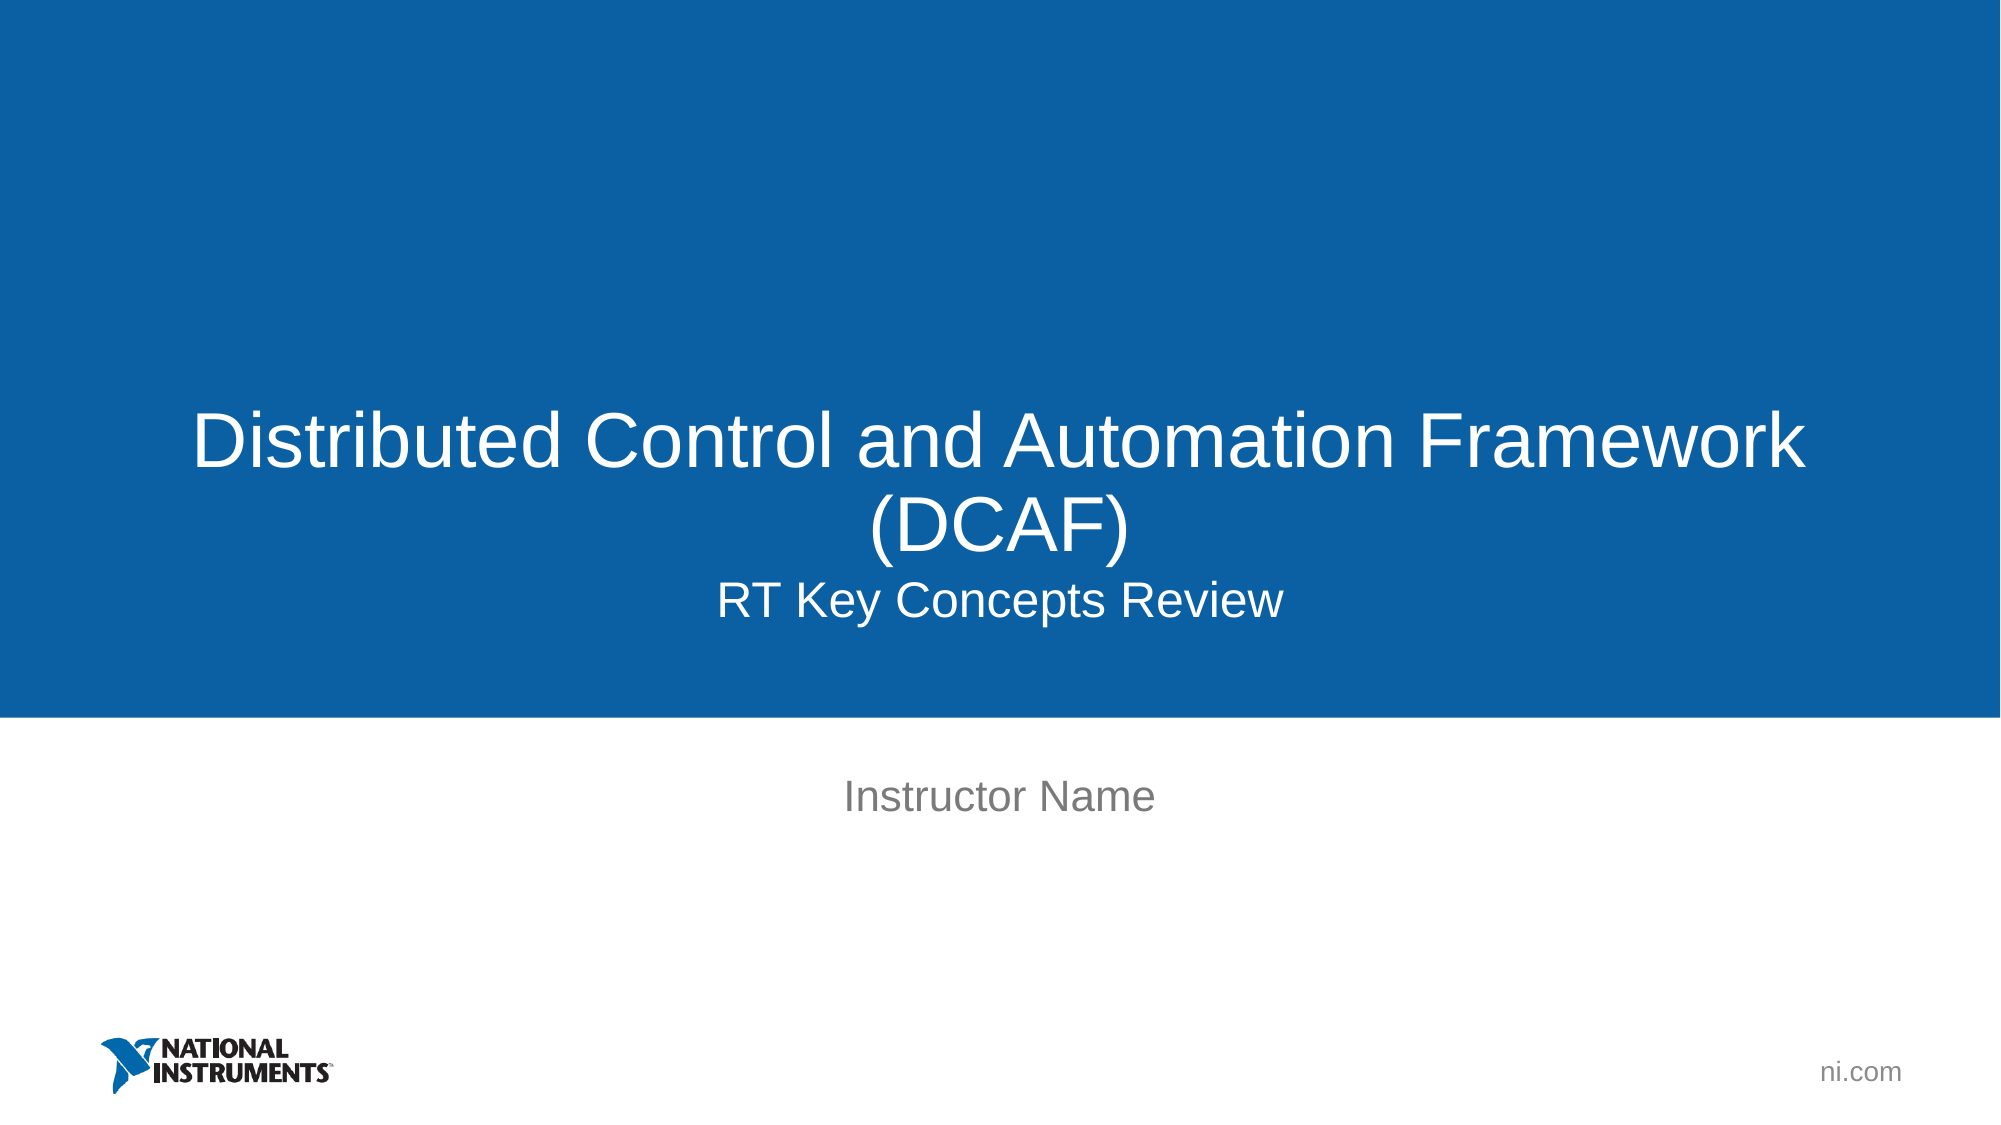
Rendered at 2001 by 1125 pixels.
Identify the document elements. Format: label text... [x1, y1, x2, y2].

list Instructor Name [99, 759, 1901, 828]
title Distributed Control and Automation Framework (DCAF) [99, 184, 1901, 575]
subtitle RT Key Concepts Review [99, 575, 1901, 700]
